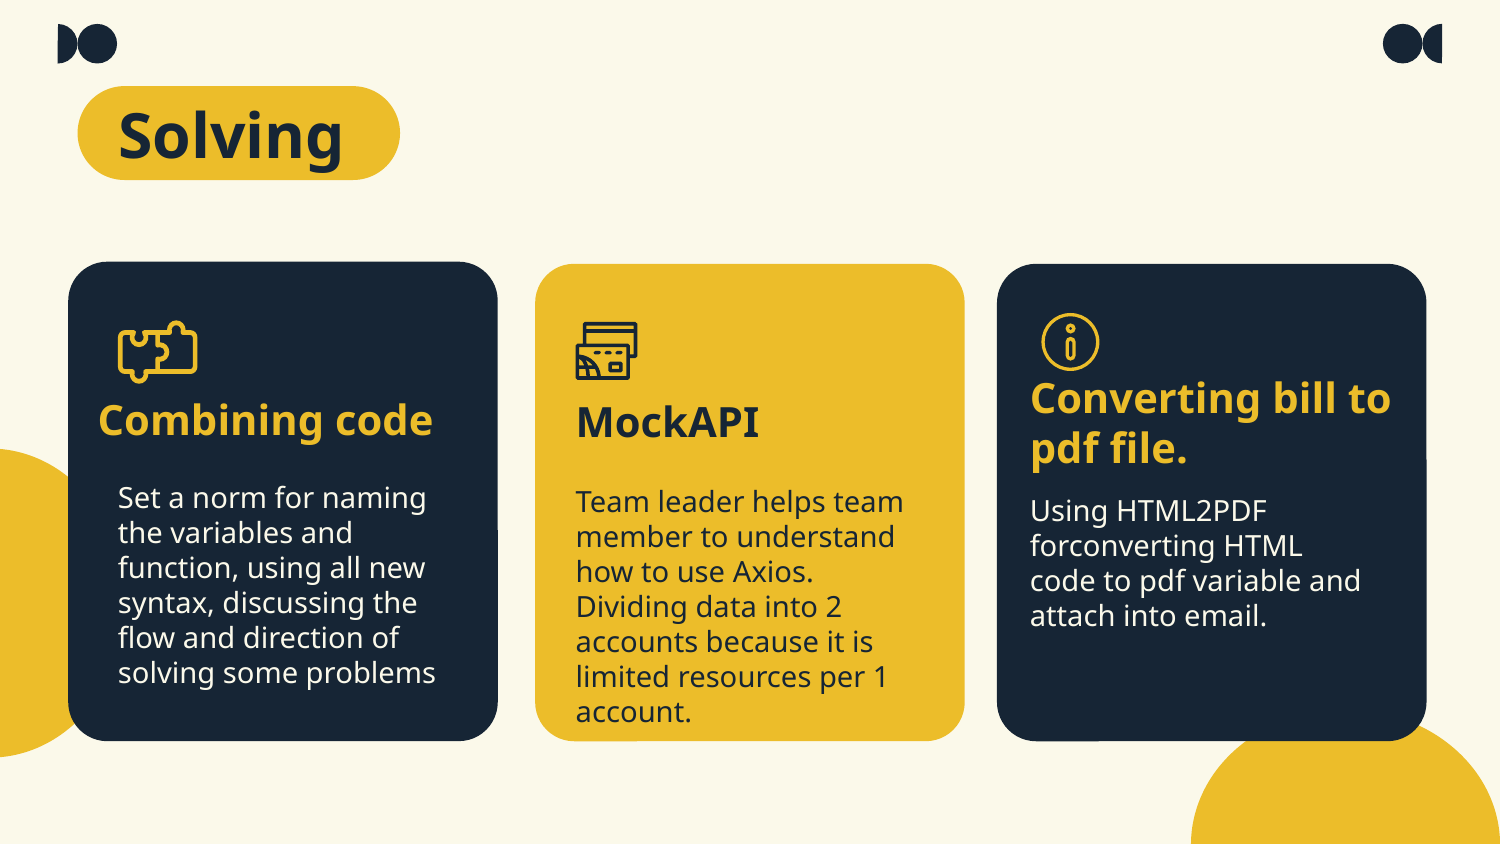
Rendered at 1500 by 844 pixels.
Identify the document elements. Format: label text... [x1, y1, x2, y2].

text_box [575, 321, 638, 380]
text_box [68, 261, 498, 742]
title Solving [118, 86, 442, 180]
title Converting bill to pdf file. [1029, 384, 1394, 460]
text_box [77, 86, 118, 180]
title MockAPI [575, 391, 851, 451]
subtitle Team leader helps team member to understand how to use Axios. Dividing data into 2 accounts because it is limited resources per 1 account. [575, 483, 921, 717]
subtitle Using HTML2PDF forconverting HTML code to pdf variable and attach into email. [1029, 492, 1375, 717]
text_box [996, 263, 1427, 742]
text_box [535, 263, 965, 742]
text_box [1041, 312, 1100, 372]
subtitle Set a norm for naming the variables and function, using all new syntax, discussing the flow and direction of solving some problems [117, 479, 463, 728]
title Combining code [97, 388, 515, 449]
text_box [117, 320, 198, 384]
